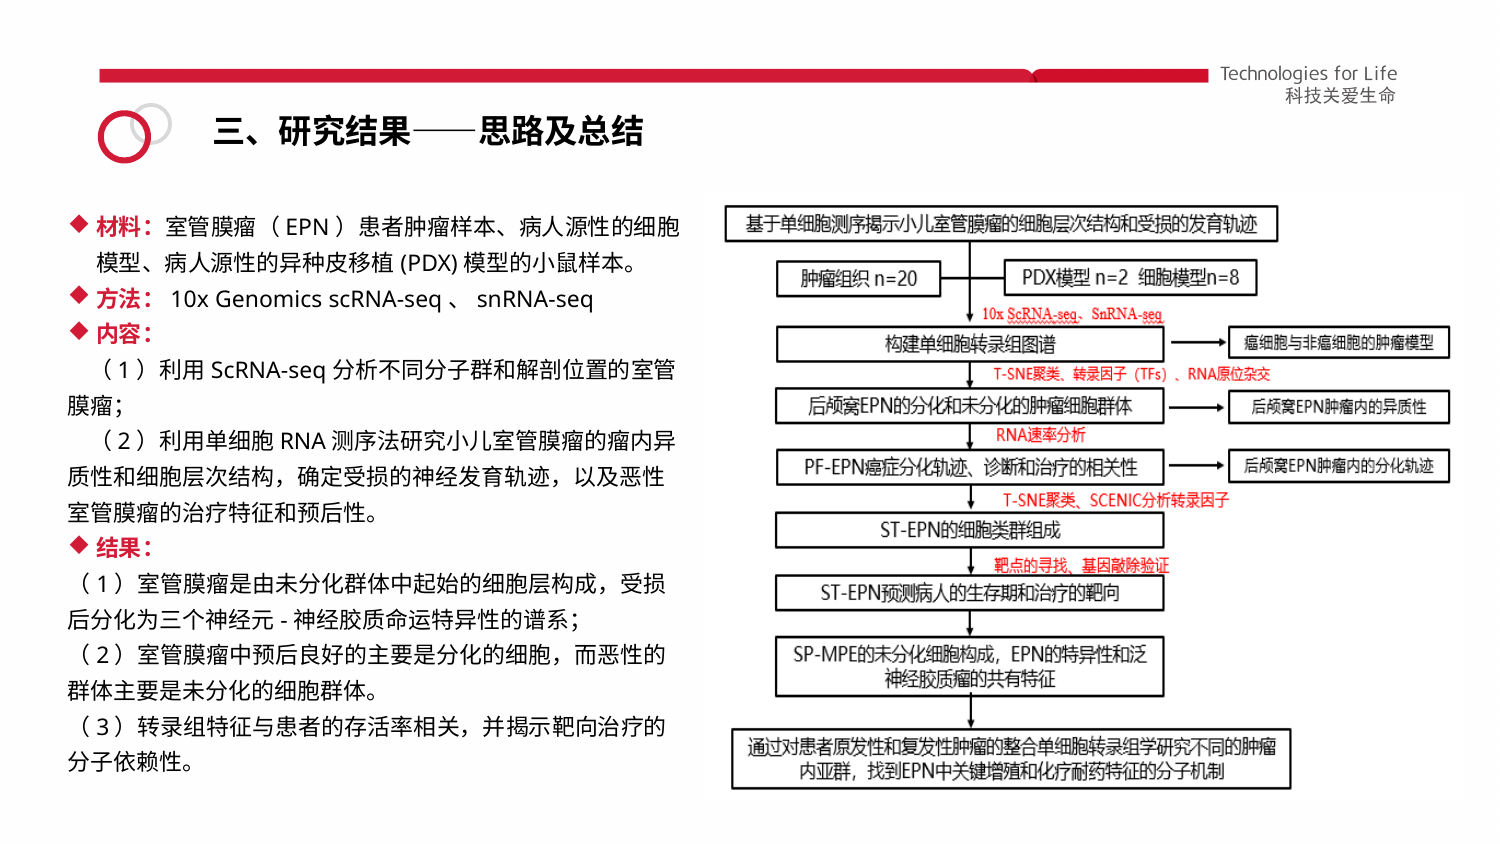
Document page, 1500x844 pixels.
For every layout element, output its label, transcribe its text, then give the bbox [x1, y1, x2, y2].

picture [0, 0, 1500, 844]
text_box 三、研究结果——思路及总结 [197, 102, 660, 158]
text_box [97, 102, 173, 164]
text_box 材料：室管膜瘤（EPN）患者肿瘤样本、病人源性的细胞模型、病人源性的异种皮移植(PDX)模型的小鼠样本。 方法：10x Genomics scRNA-seq、snRNA-seq 内容： （1）利用ScRNA-seq分析不同分子群和解剖位置的室管膜瘤； （2）利用单细胞RNA测序法研究小儿室管膜瘤的瘤内异质性和细胞层次结构，确定受损的神经发育轨迹，以及恶性室管膜瘤的治疗特征和预后性。 结果： （1）室管膜瘤是由未分化群体中起始的细胞层构成，受损后分化为三个神经元-神经胶质命运特异性的谱系； （2）室管膜瘤中预后良好的主要是分化的细胞，而恶性的群体主要是未分化的细胞群体。 （3）转录组特征与患者的存活率相关，并揭示靶向治疗的分子依赖性。 [53, 197, 703, 783]
